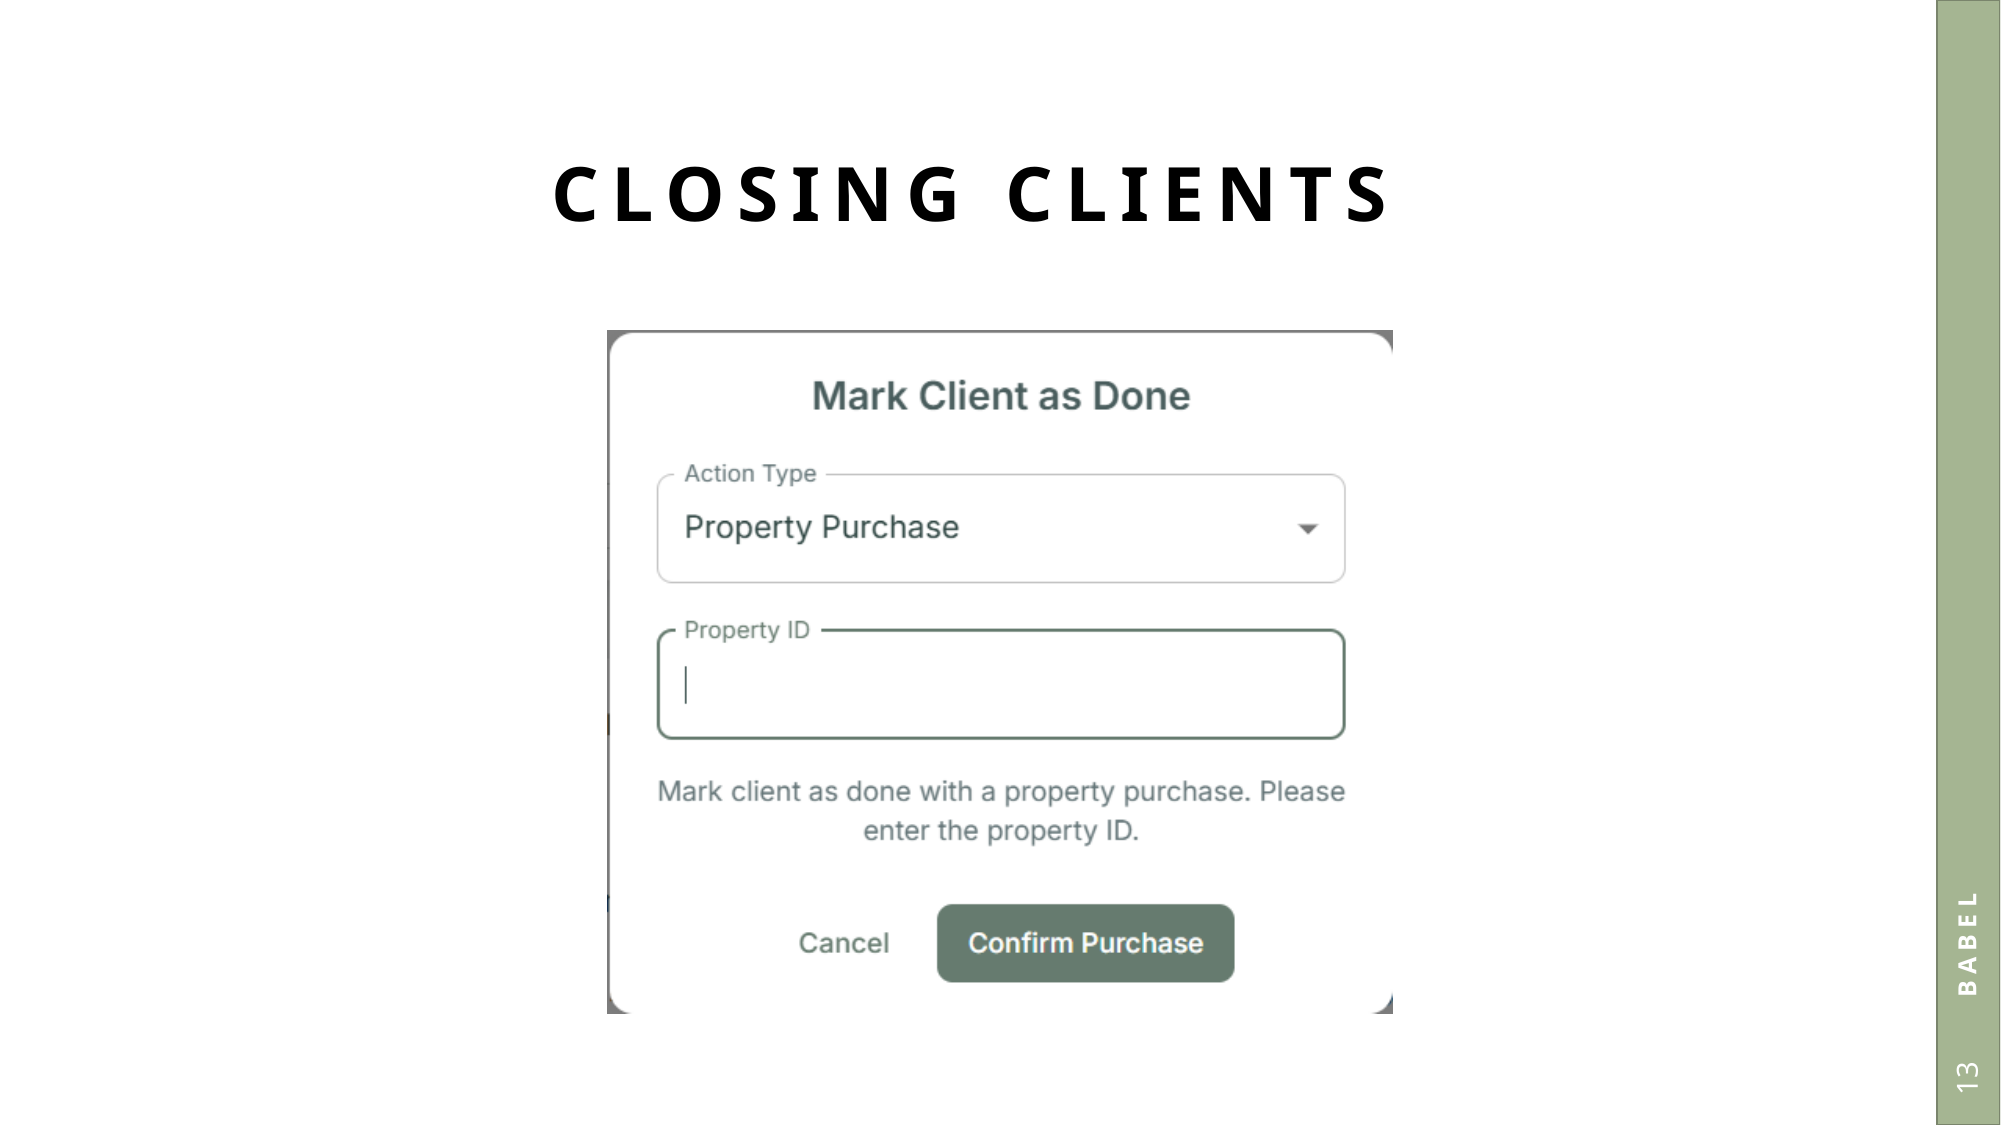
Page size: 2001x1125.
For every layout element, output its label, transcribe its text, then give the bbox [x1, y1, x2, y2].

picture [607, 330, 1393, 1014]
slide_number 13 [1937, 1032, 2000, 1125]
title Closing clients [139, 143, 1800, 251]
footer babel [1937, 0, 2000, 1032]
